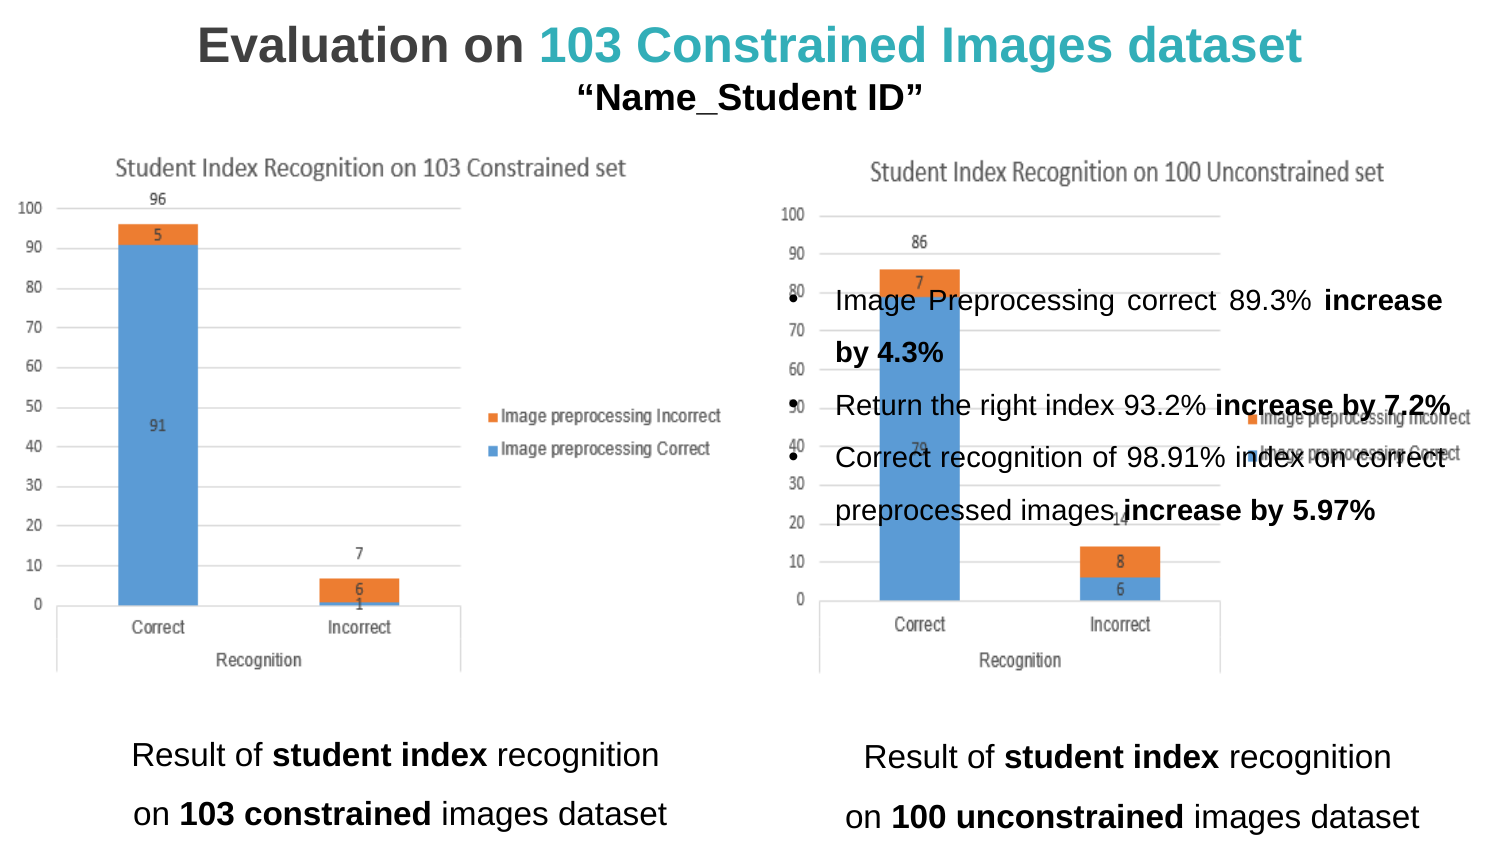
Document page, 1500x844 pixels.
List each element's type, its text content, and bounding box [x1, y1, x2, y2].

picture [770, 146, 1486, 675]
text_box Result of student index recognition on 100 unconstrained images dataset [820, 707, 1435, 843]
list Evaluation on 103 Constrained Images dataset “Name_Student ID” [0, 0, 1500, 130]
text_box Result of student index recognition on 103 constrained images dataset [76, 705, 715, 840]
picture [5, 138, 737, 677]
